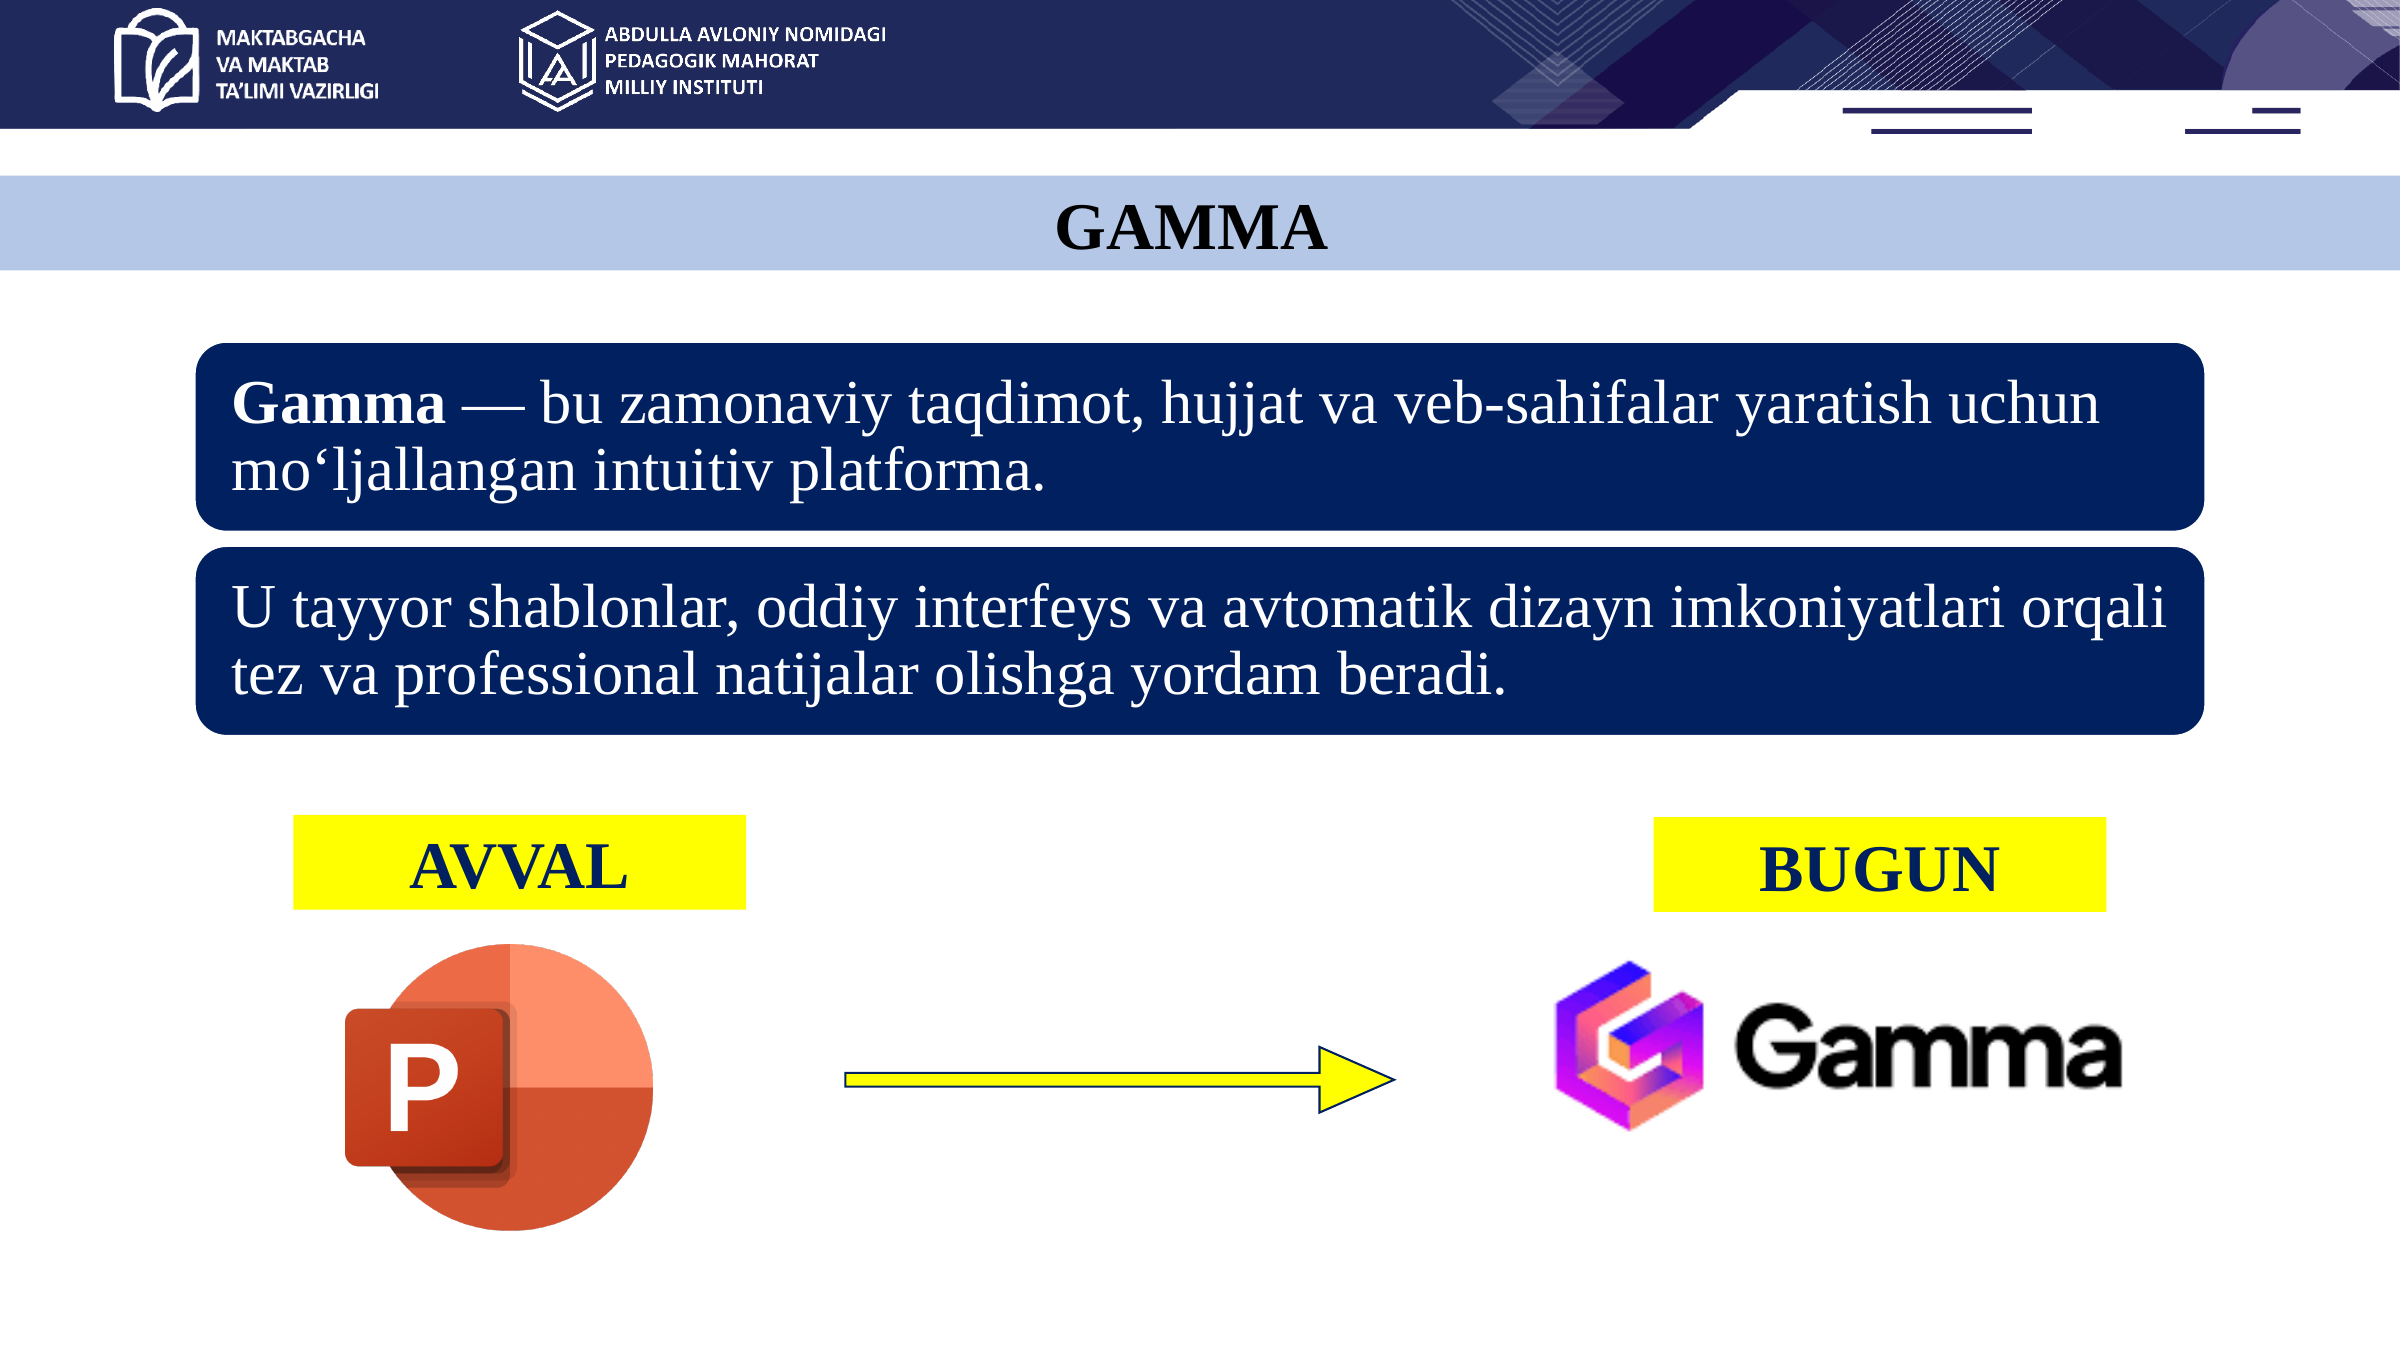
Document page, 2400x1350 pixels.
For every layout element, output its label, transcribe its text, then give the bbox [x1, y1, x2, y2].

text_box AVVAL [293, 814, 747, 910]
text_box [0, 0, 2400, 134]
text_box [194, 335, 2206, 743]
picture [1487, 808, 2206, 1286]
text_box GAMMA [0, 175, 2400, 271]
text_box [844, 1045, 1397, 1115]
picture [345, 944, 653, 1231]
